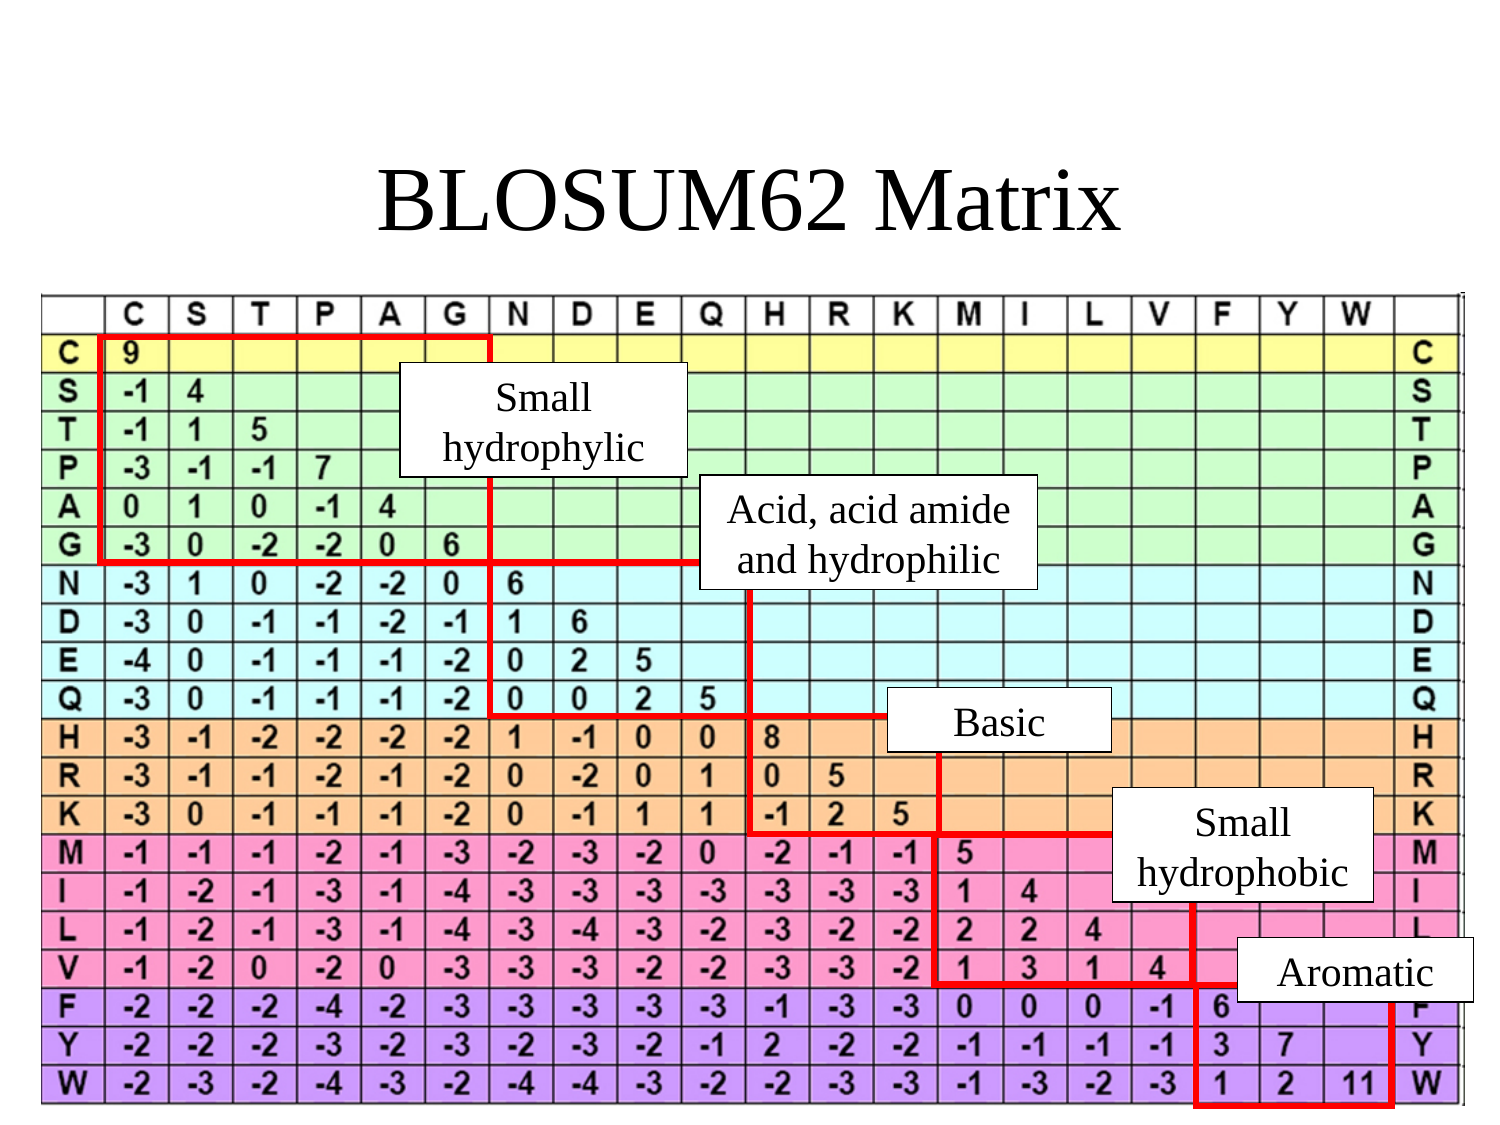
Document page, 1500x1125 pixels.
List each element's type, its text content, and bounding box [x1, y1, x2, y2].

title BLOSUM62 Matrix [112, 99, 1388, 288]
text_box Aromatic [1469, 937, 1474, 1003]
picture [40, 292, 1465, 1107]
